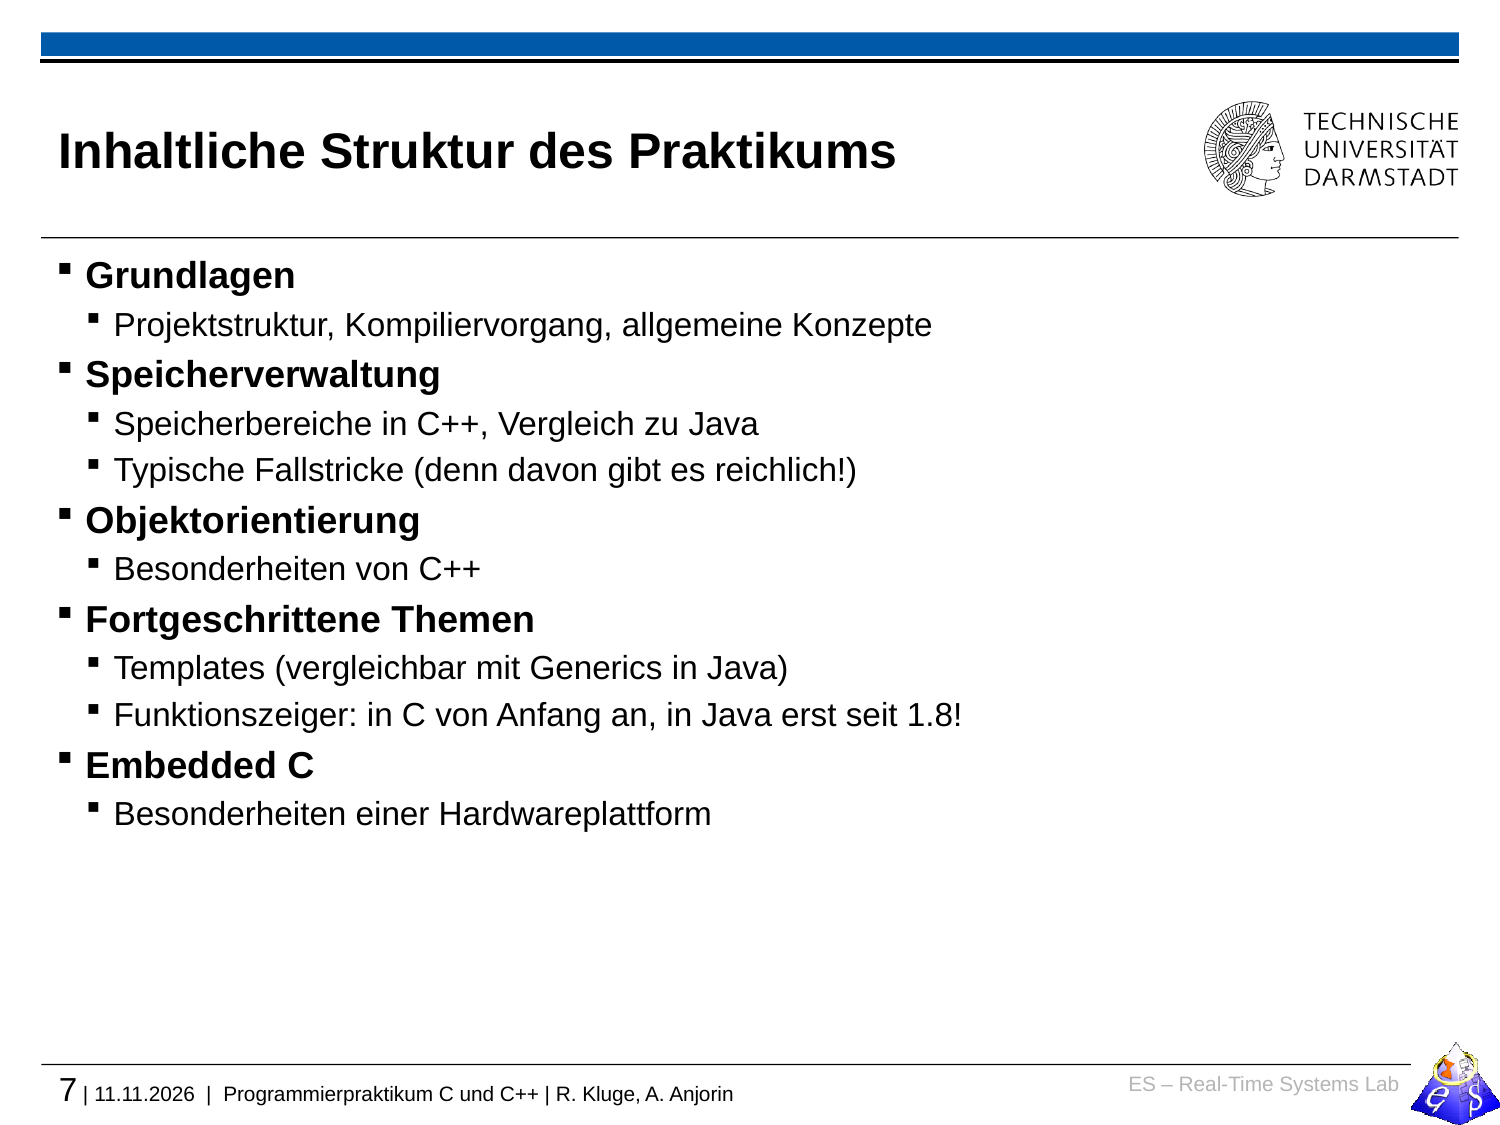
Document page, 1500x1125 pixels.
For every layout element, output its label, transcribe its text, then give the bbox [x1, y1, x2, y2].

list Grundlagen Projektstruktur, Kompiliervorgang, allgemeine Konzepte Speicherverwaltung Speicherbereiche in C++, Vergleich zu Java Typische Fallstricke (denn davon gibt es reichlich!) Objektorientierung Besonderheiten von C++ Fortgeschrittene Themen Templates (vergleichbar mit Generics in Java) Funktionszeiger: in C von Anfang an, in Java erst seit 1.8! Embedded C Besonderheiten einer Hardwareplattform [41, 243, 1459, 1059]
picture [1187, 84, 1483, 214]
picture [1411, 1041, 1500, 1125]
title Inhaltliche Struktur des Praktikums [58, 80, 1187, 218]
